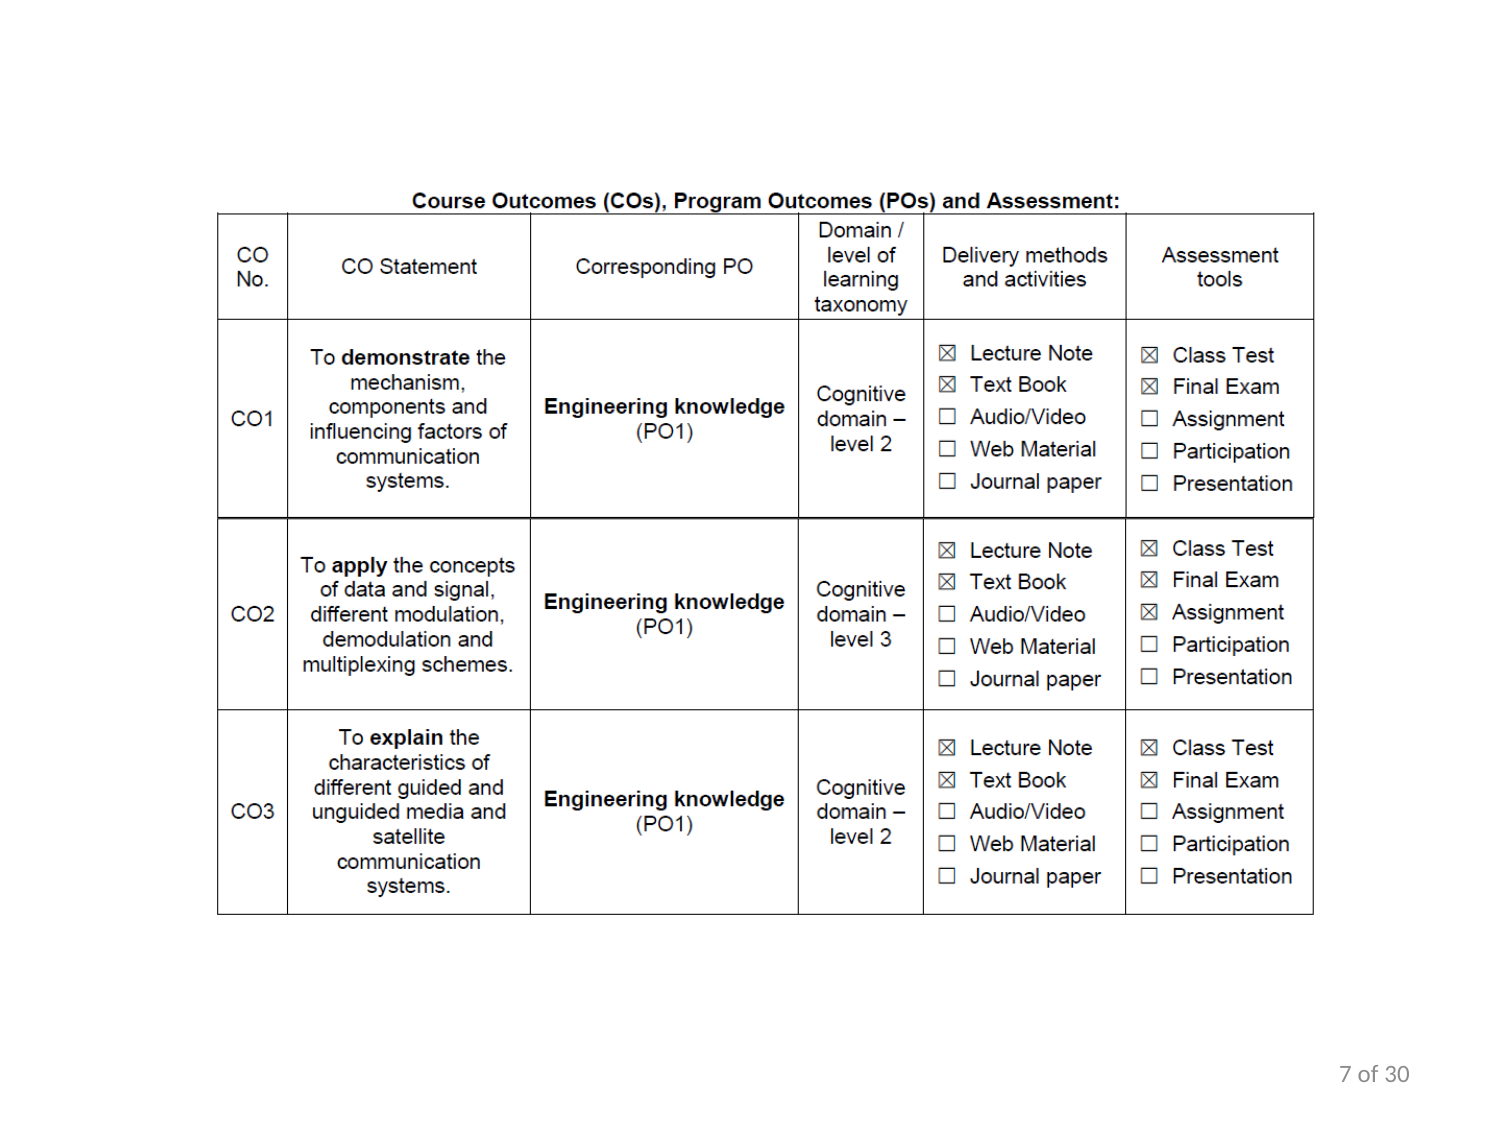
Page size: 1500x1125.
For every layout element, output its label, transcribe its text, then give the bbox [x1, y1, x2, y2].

picture [213, 519, 1319, 918]
slide_number 7 of 30 [1074, 1042, 1425, 1103]
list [211, 178, 1331, 519]
